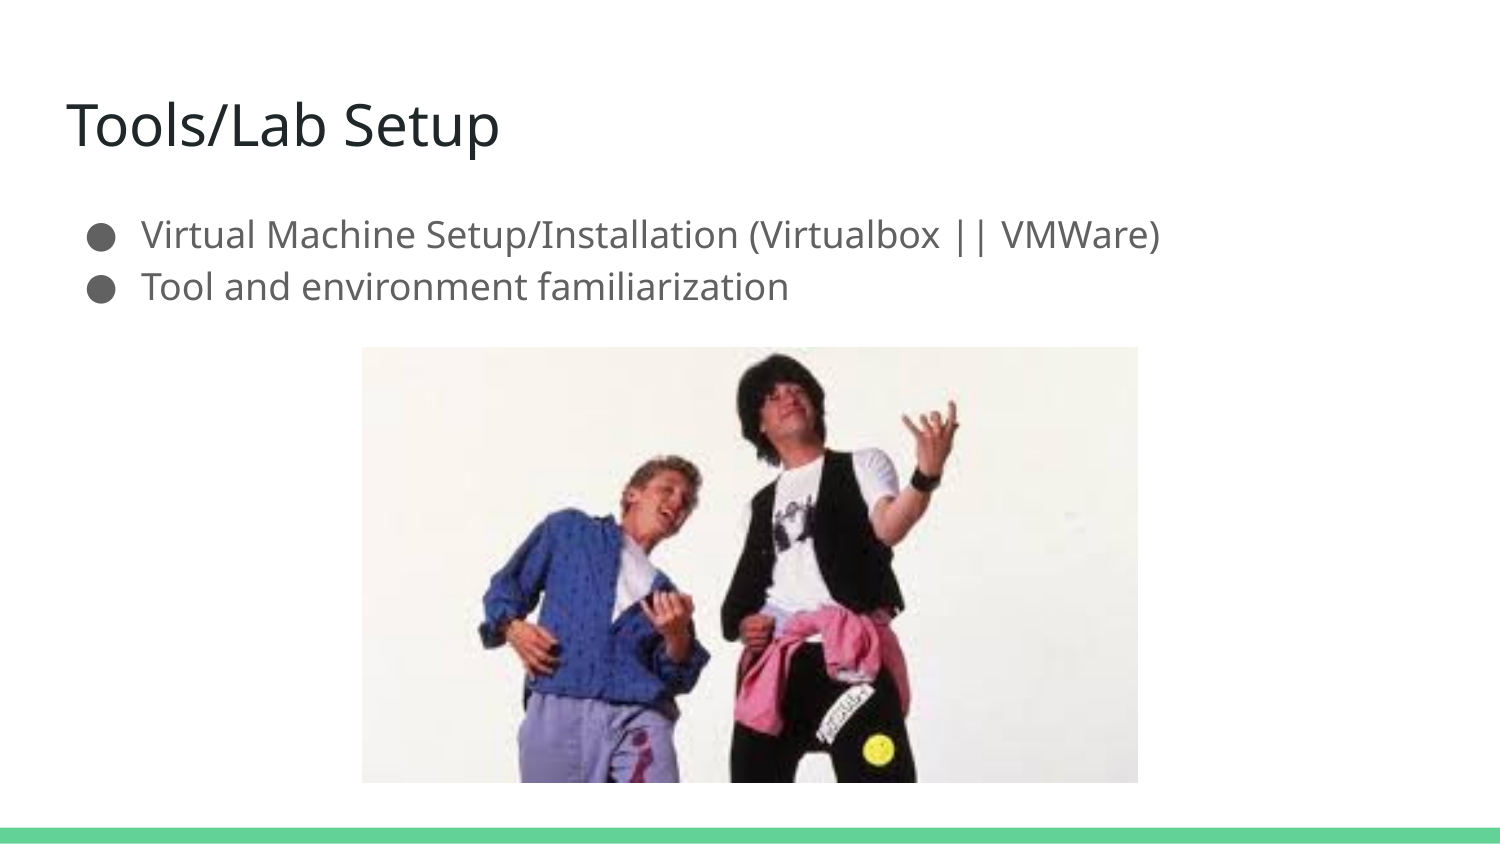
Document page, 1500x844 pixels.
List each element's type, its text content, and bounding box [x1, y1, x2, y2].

title Tools/Lab Setup [51, 72, 1449, 167]
picture [361, 347, 1139, 783]
list Virtual Machine Setup/Installation (Virtualbox || VMWare) Tool and environment familiarization [51, 189, 1449, 750]
